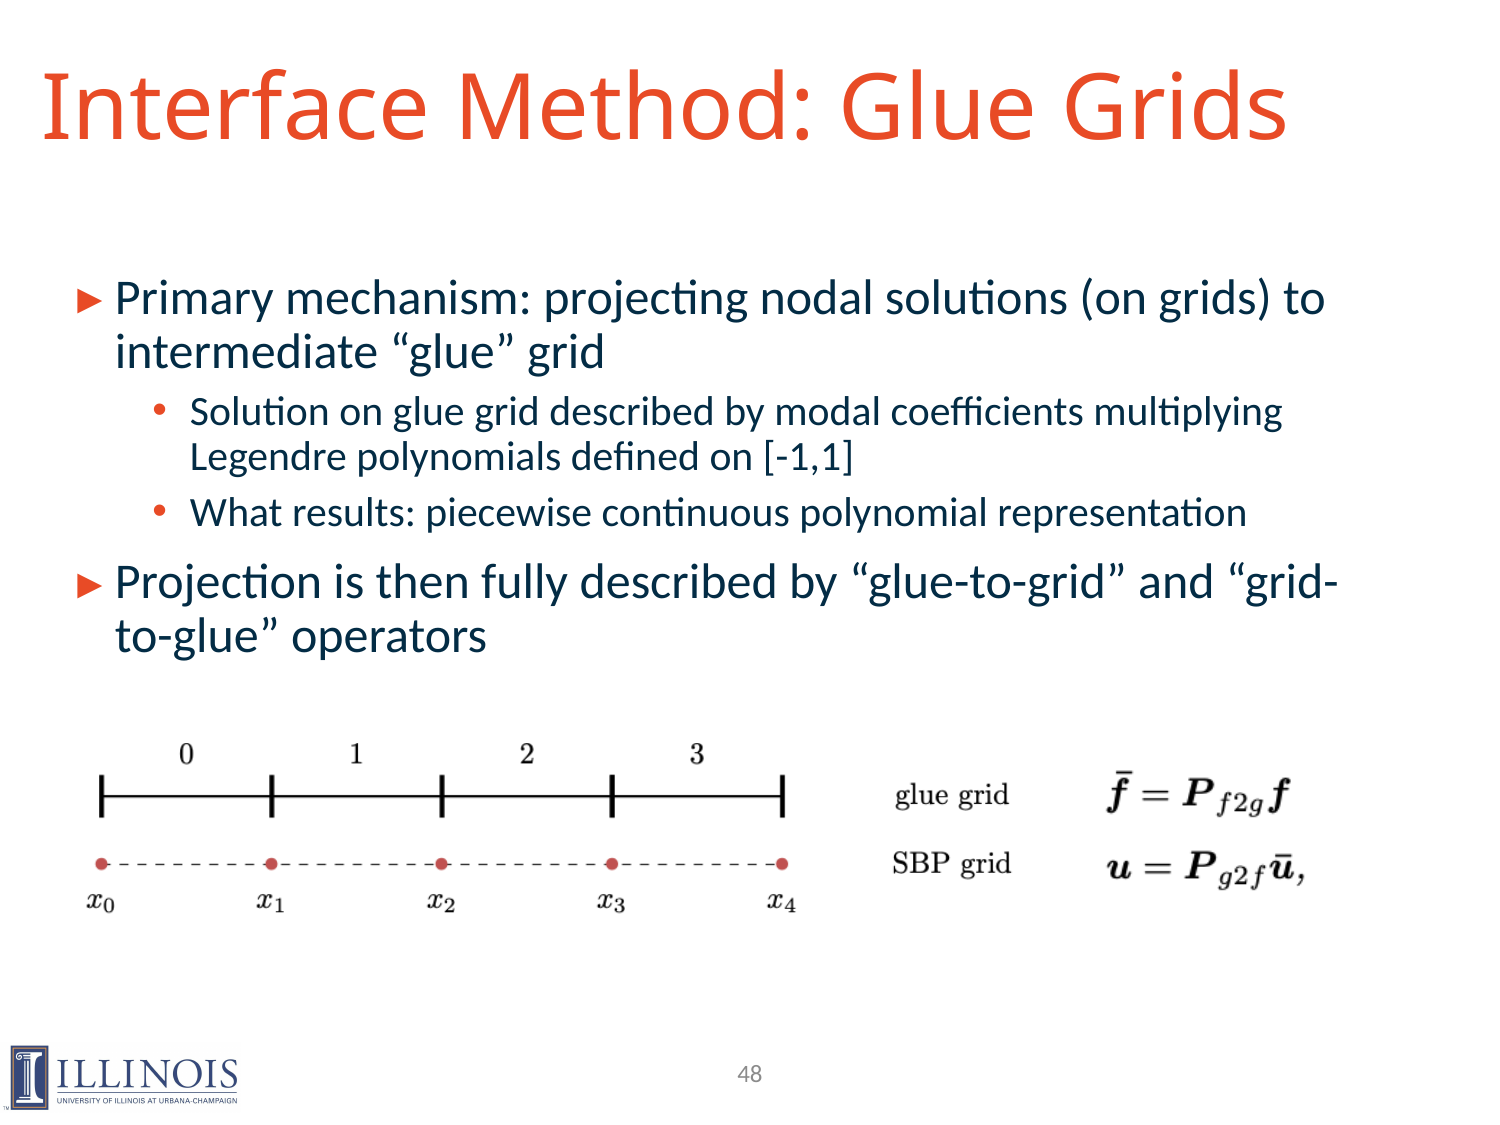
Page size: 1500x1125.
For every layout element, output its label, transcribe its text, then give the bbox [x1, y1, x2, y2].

title Interface Method: Glue Grids [26, 36, 1438, 183]
picture [80, 724, 1028, 927]
picture [0, 1042, 241, 1113]
picture [1099, 759, 1301, 826]
picture [1099, 832, 1313, 899]
text_box Primary mechanism: projecting nodal solutions (on grids) to intermediate “glue” grid Solution on glue grid described by modal coefficients multiplying Legendre polynomials defined on [-1,1] What results: piecewise continuous polynomial representation Projection is then fully described by “glue-to-grid” and “grid-to-glue” operators [62, 182, 1407, 1016]
slide_number 48 [718, 1042, 782, 1103]
